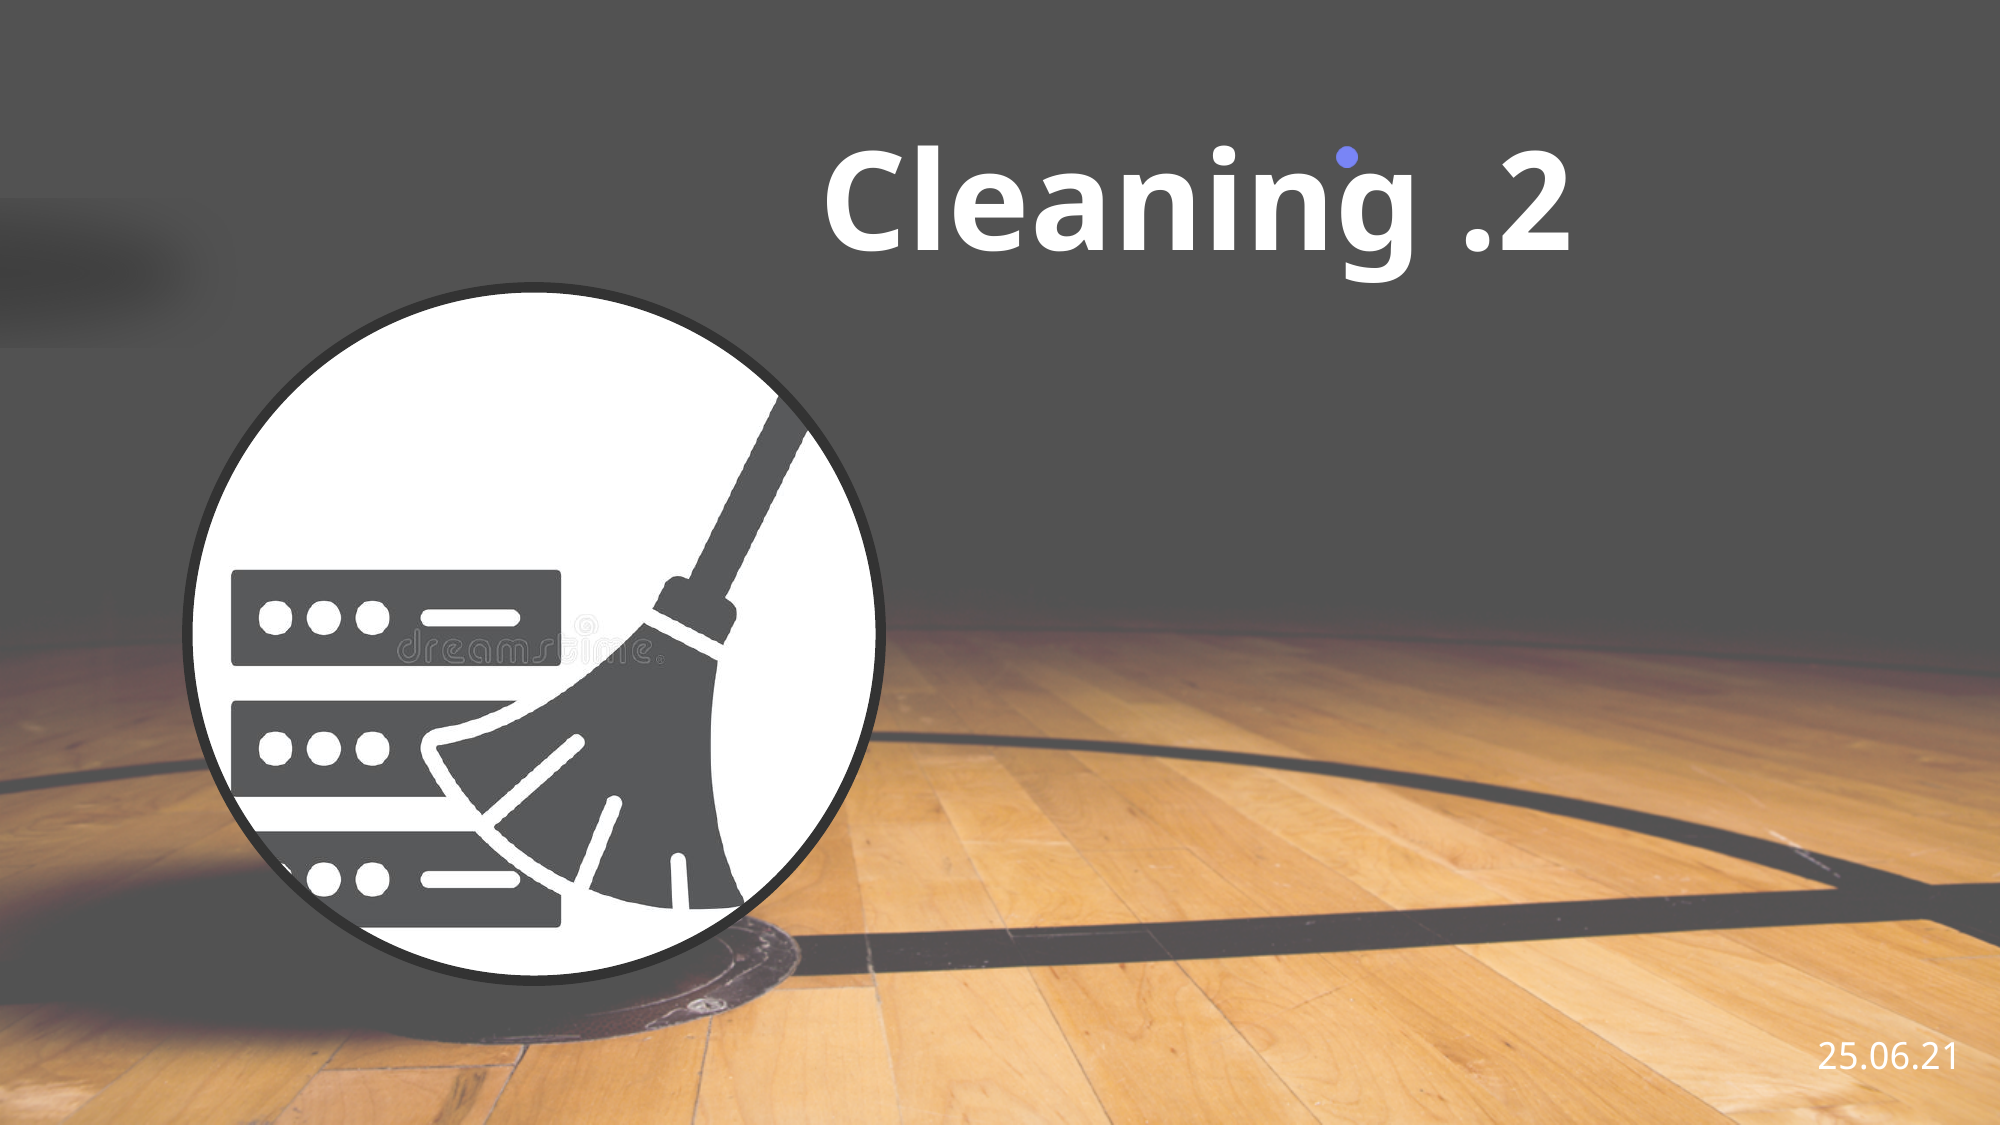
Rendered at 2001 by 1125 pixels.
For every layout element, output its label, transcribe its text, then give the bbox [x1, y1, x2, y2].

text_box 25.06.21 [1725, 1024, 2000, 1085]
picture [1336, 146, 1358, 168]
text_box 2. Cleaning [703, 105, 1690, 286]
picture [187, 287, 881, 981]
